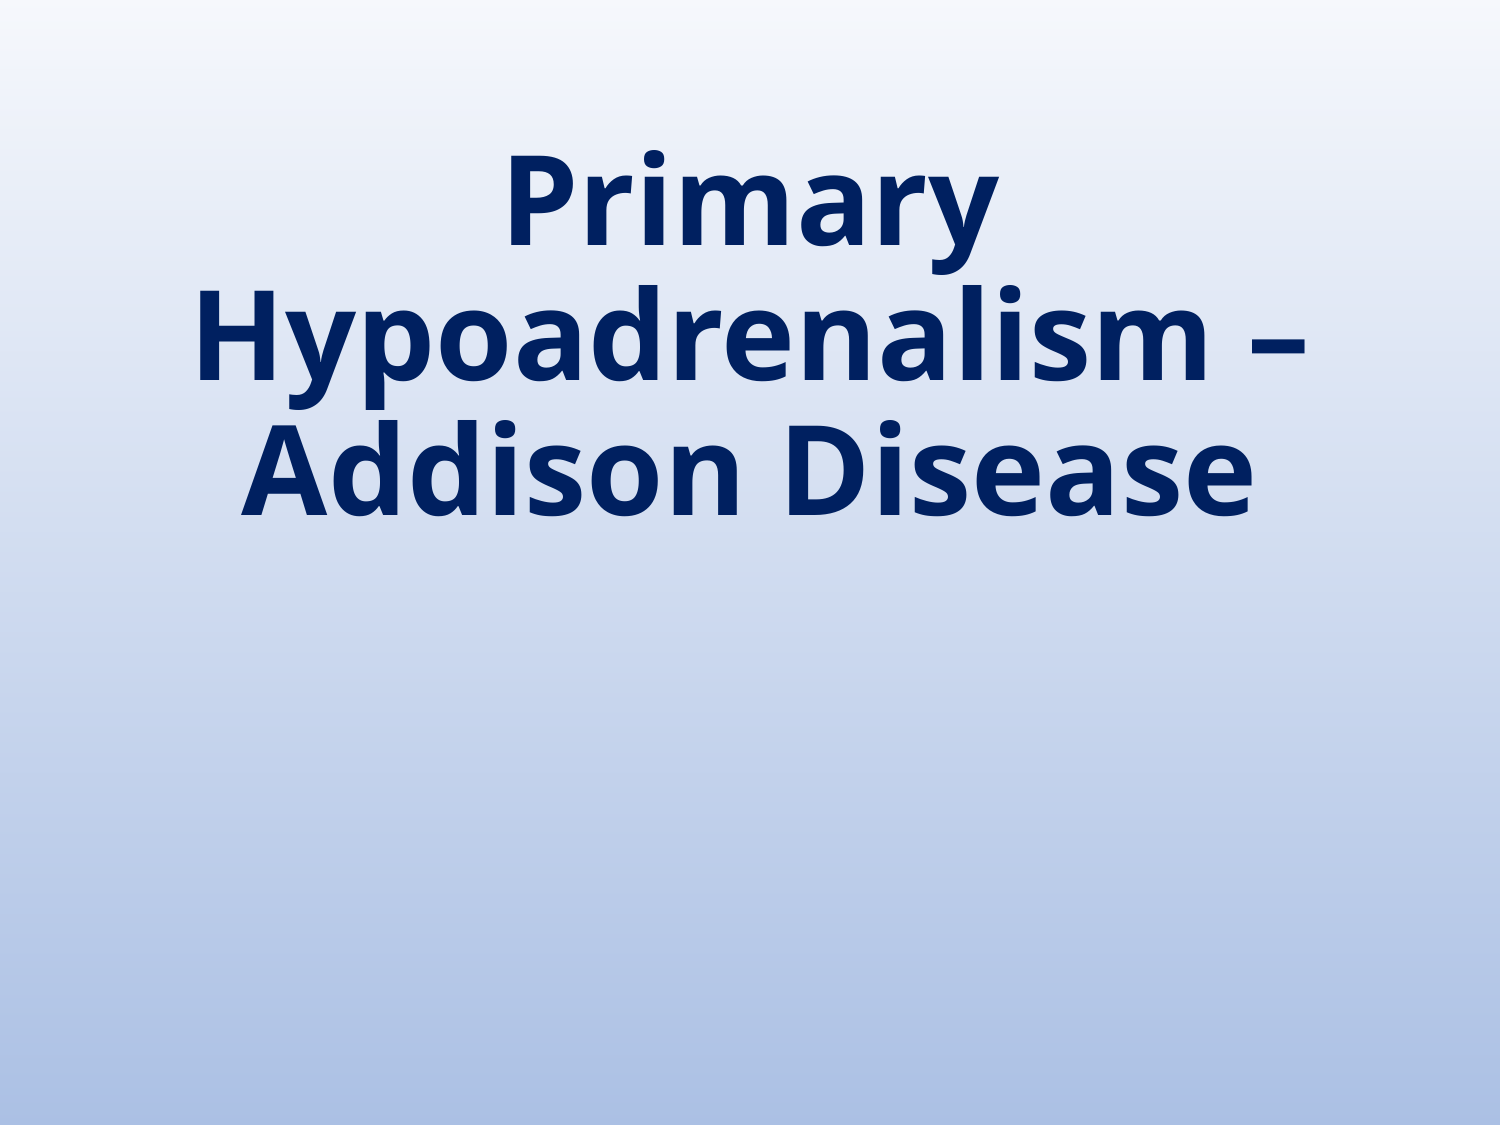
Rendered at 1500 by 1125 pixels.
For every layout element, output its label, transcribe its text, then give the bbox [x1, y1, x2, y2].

title Primary Hypoadrenalism – Addison Disease [112, 125, 1388, 550]
